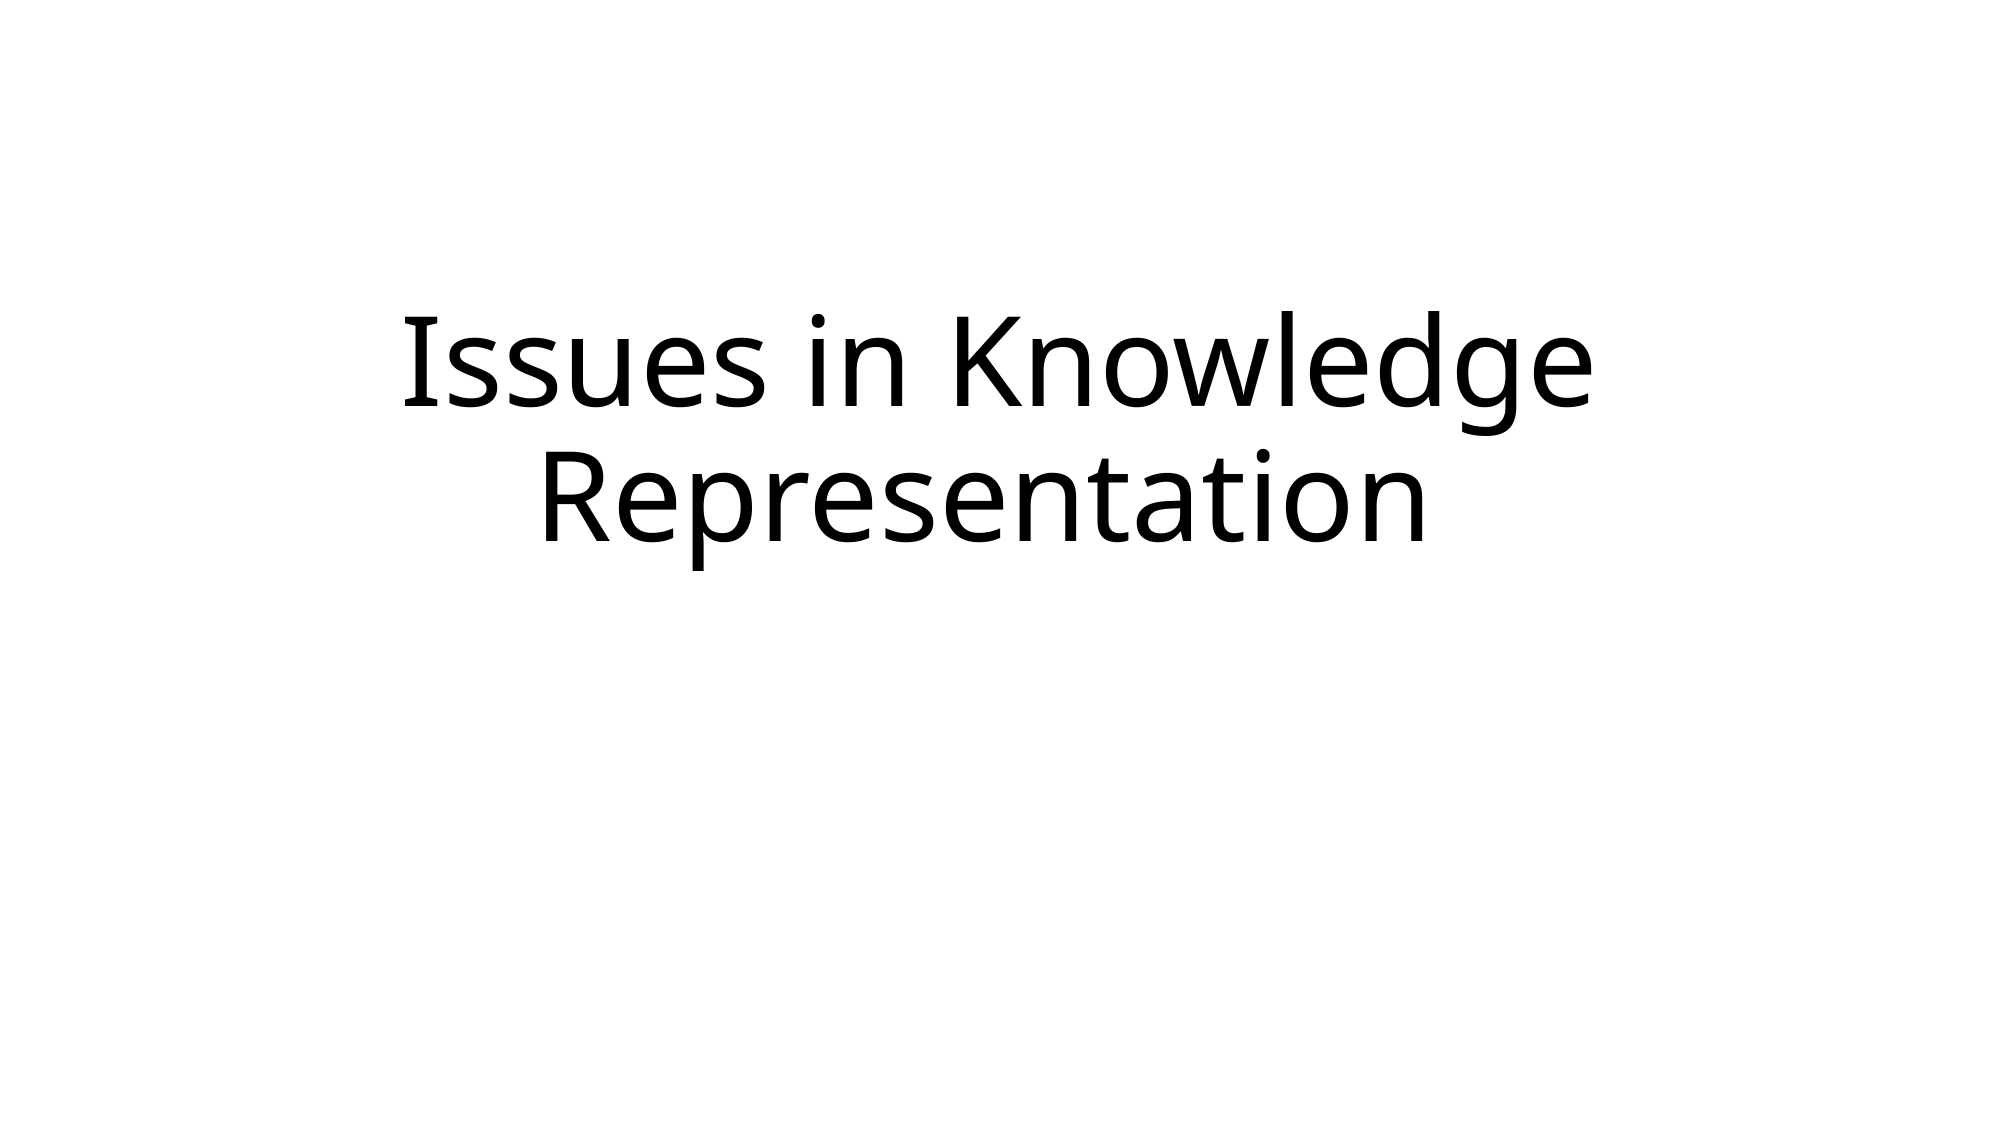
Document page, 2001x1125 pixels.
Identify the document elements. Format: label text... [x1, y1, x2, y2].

title Issues in Knowledge Representation [249, 184, 1750, 576]
